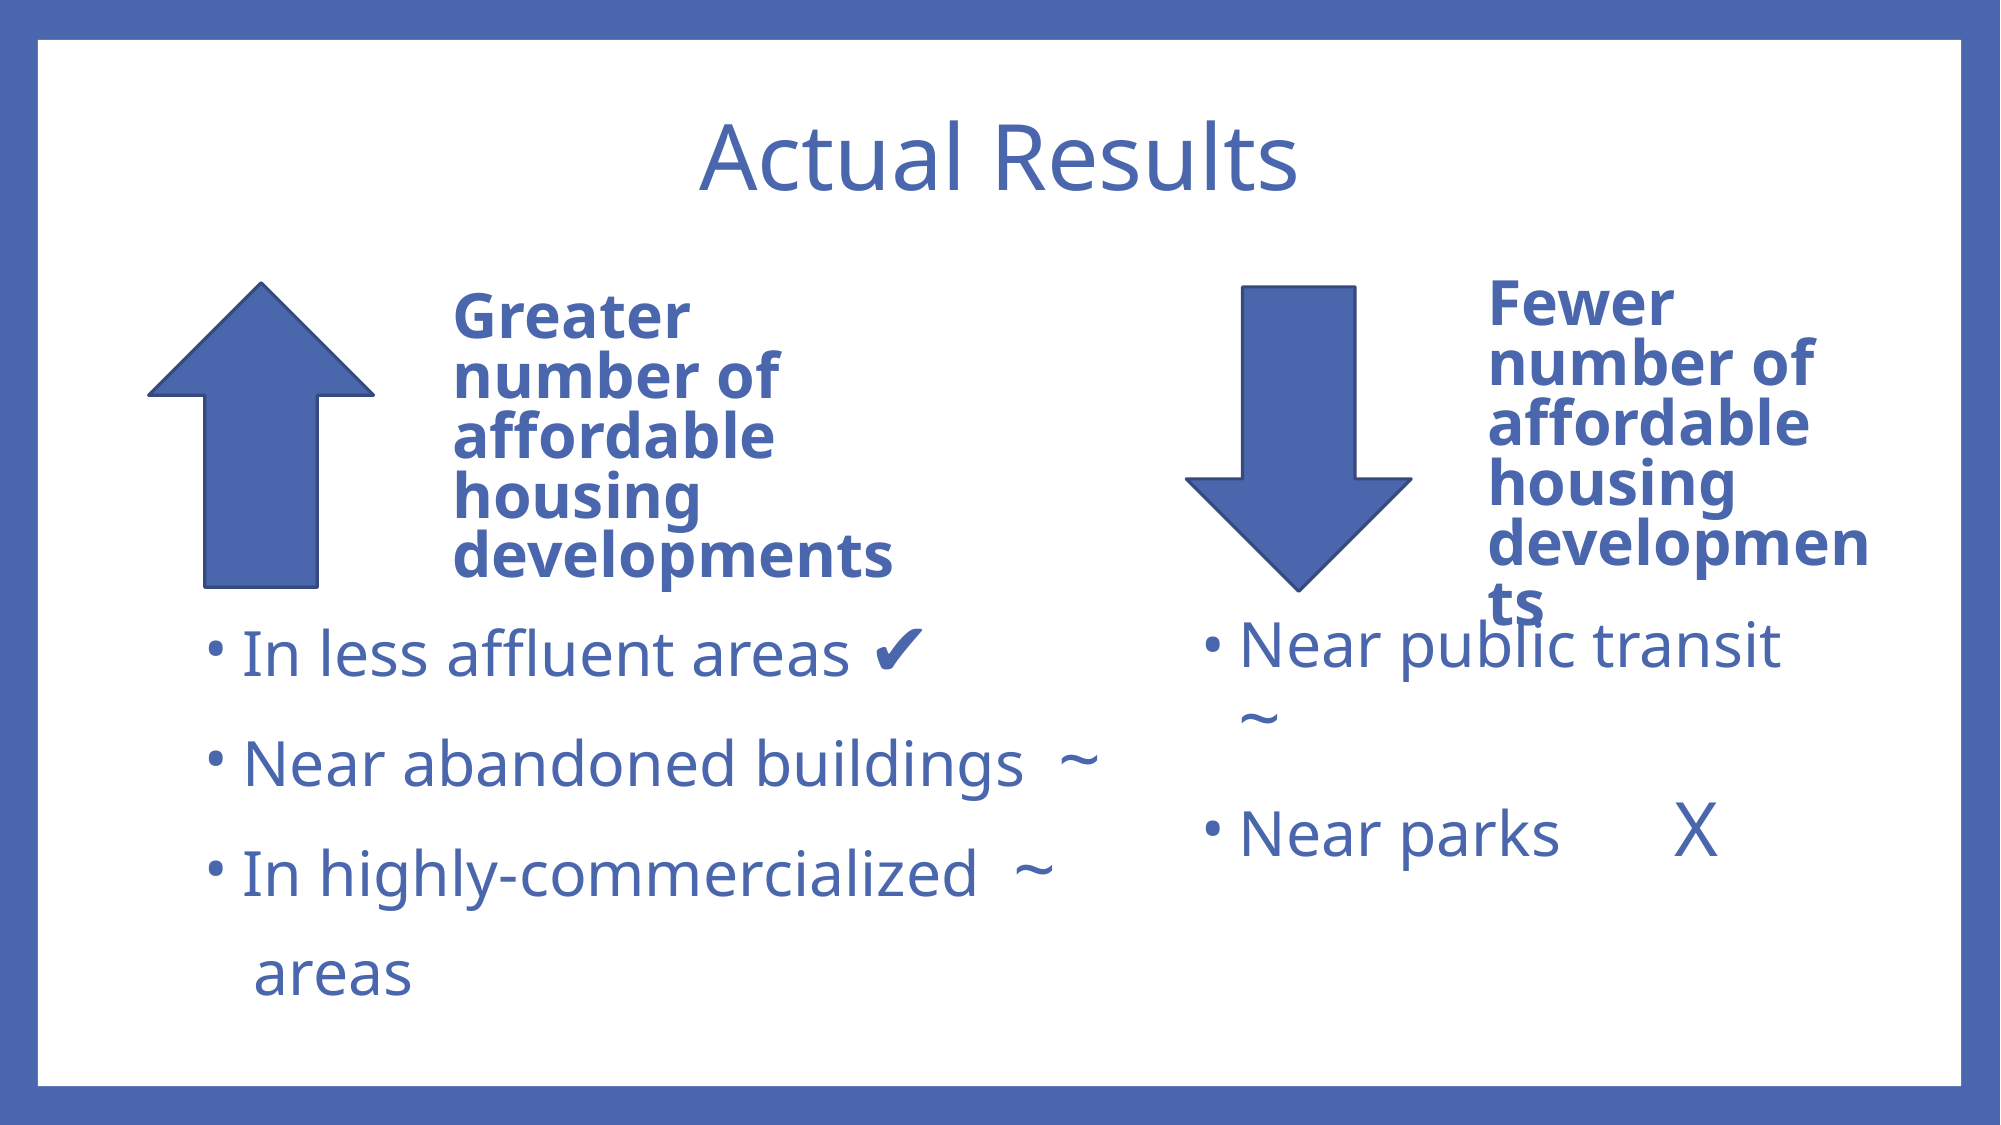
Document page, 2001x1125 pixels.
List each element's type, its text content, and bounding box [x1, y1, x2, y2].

text_box Fewer number of affordable housing developments [1464, 270, 1901, 458]
title Actual Results [190, 49, 1810, 272]
text_box In less affluent areas ✔ Near abandoned buildings ~ In highly-commercialized ~ areas [190, 603, 1121, 1125]
text_box [148, 282, 374, 588]
text_box [1186, 286, 1412, 592]
text_box Greater number of affordable housing developments [429, 282, 914, 471]
text_box Near public transit ~ Near parks X [1186, 606, 1850, 964]
